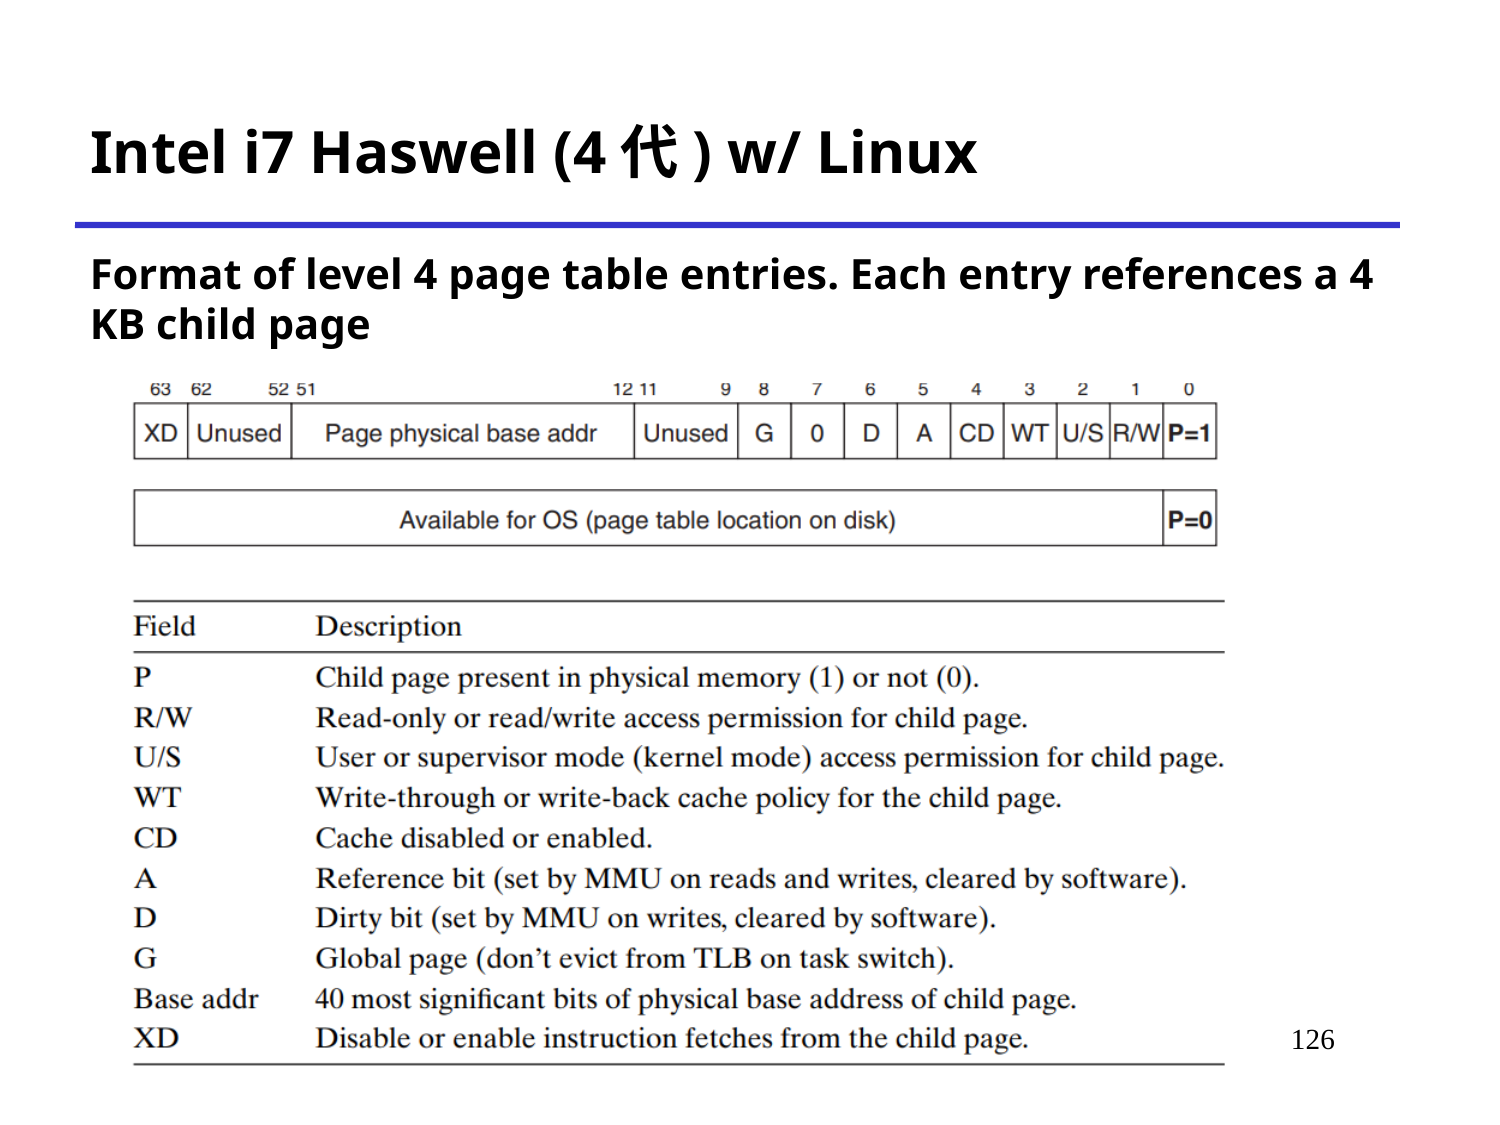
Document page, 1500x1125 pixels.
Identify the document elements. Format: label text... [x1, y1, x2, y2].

slide_number ‹#› [1137, 1012, 1351, 1088]
picture [115, 369, 1244, 1075]
title Intel i7 Haswell (4代) w/ Linux [75, 75, 1400, 225]
text_box Format of level 4 page table entries. Each entry references a 4 KB child page [75, 240, 1400, 355]
